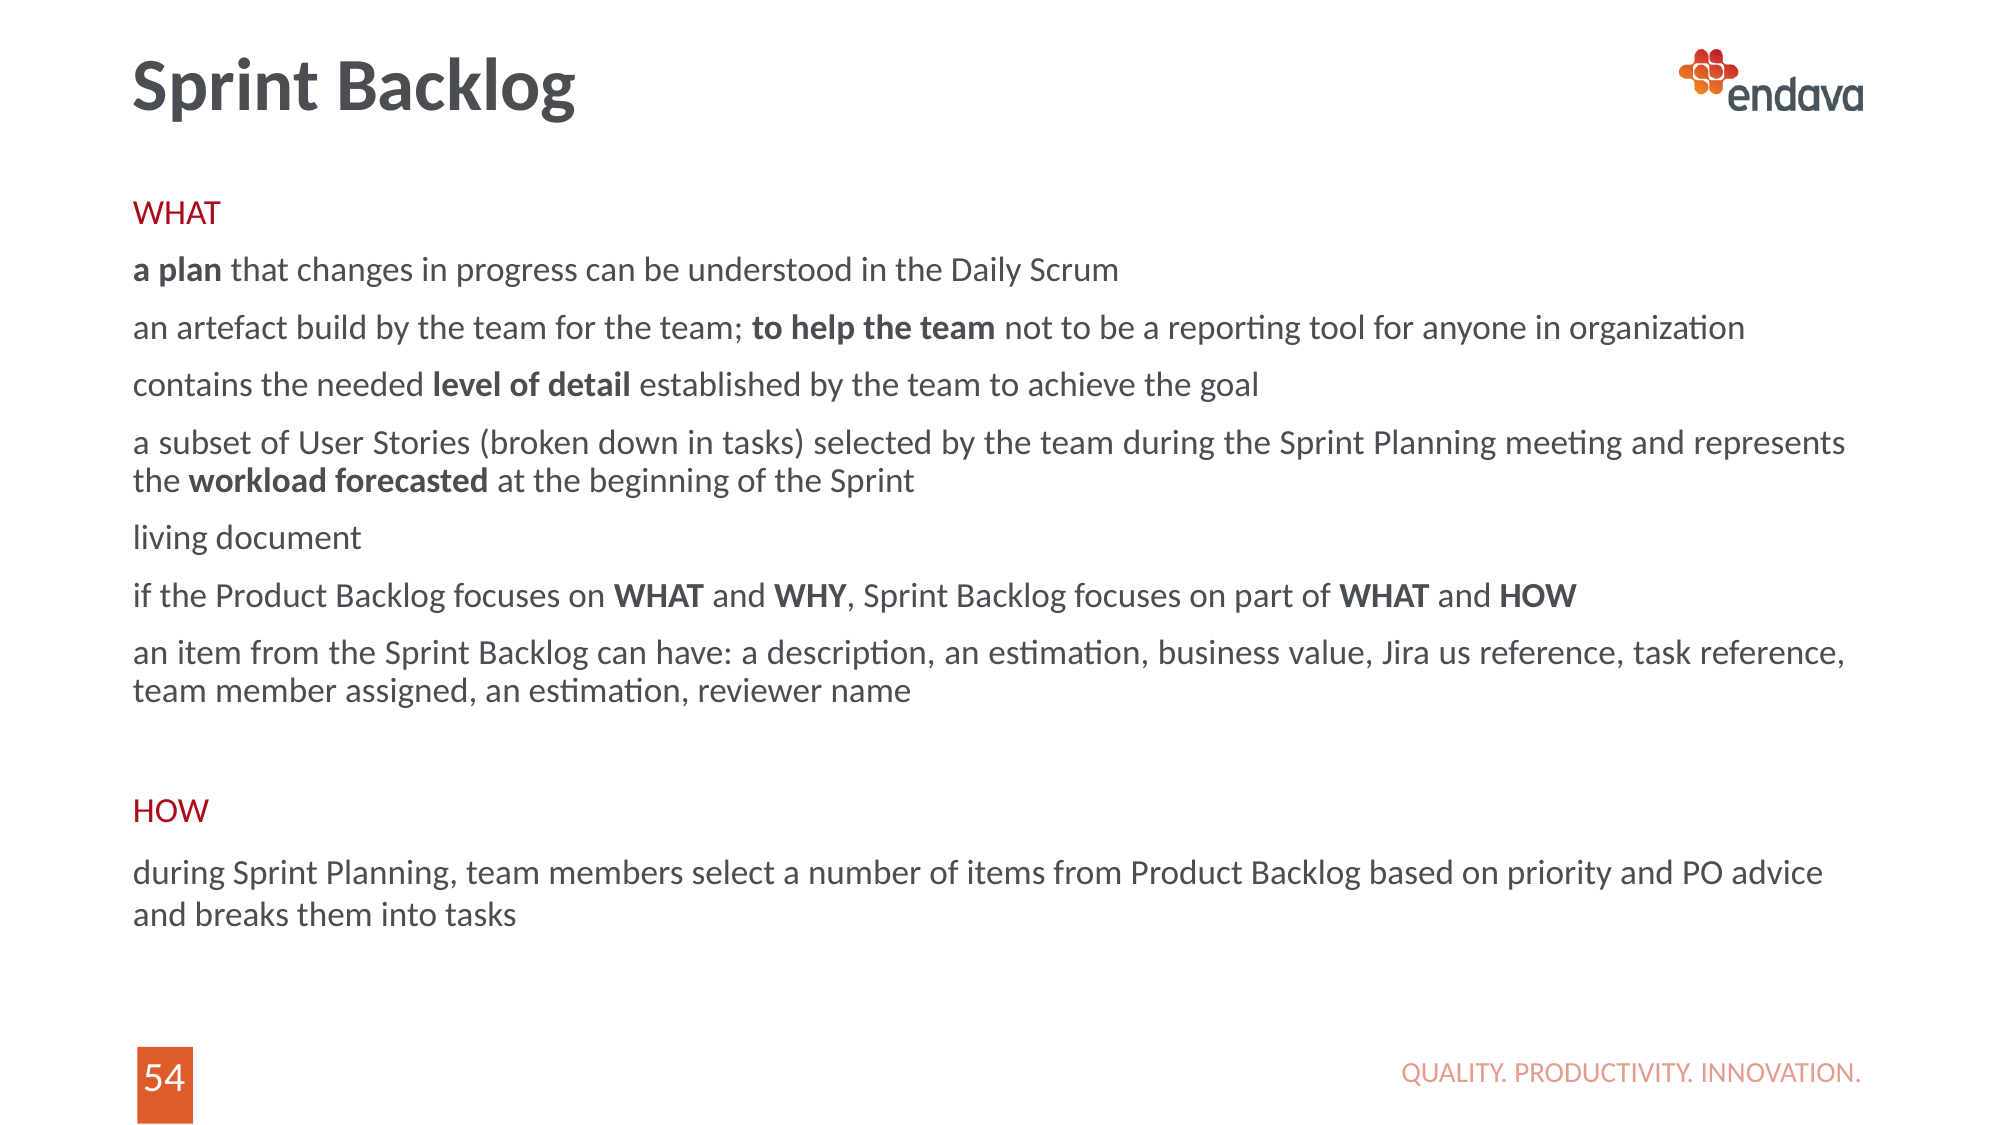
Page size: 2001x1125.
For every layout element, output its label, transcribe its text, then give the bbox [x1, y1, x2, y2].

list WHAT a plan that changes in progress can be understood in the Daily Scrum an artefact build by the team for the team; to help the team not to be a reporting tool for anyone in organization contains the needed level of detail established by the team to achieve the goal a subset of User Stories (broken down in tasks) selected by the team during the Sprint Planning meeting and represents the workload forecasted at the beginning of the Sprint living document if the Product Backlog focuses on WHAT and WHY, Sprint Backlog focuses on part of WHAT and HOW an item from the Sprint Backlog can have: a description, an estimation, business value, Jira us reference, task reference, team member assigned, an estimation, reviewer name HOW during Sprint Planning, team members select a number of items from Product Backlog based on priority and PO advice and breaks them into tasks [132, 186, 1863, 945]
picture [1679, 49, 1863, 111]
title Sprint Backlog [132, 38, 1530, 186]
slide_number QUALITY. PRODUCTIVITY. INNOVATION. [1252, 1040, 1863, 1101]
